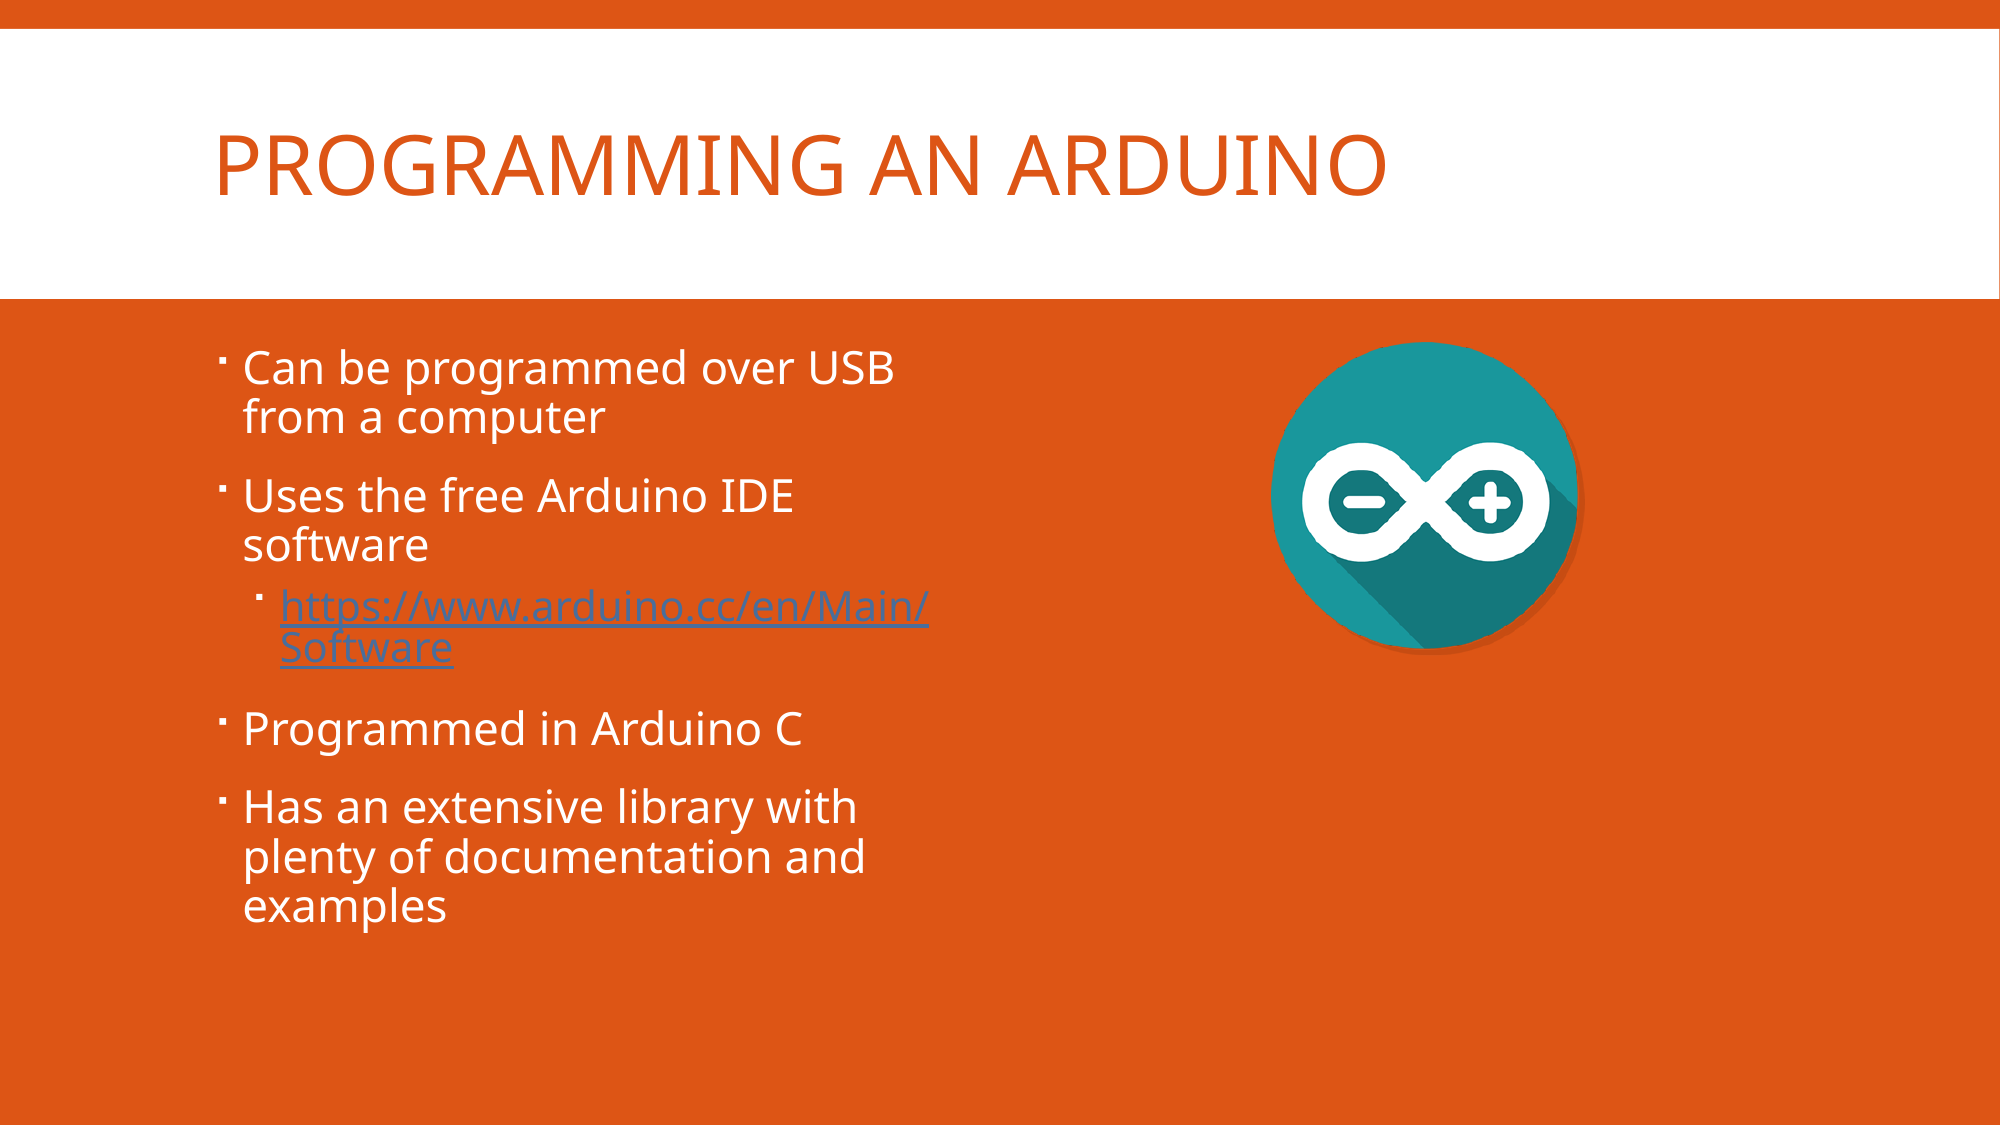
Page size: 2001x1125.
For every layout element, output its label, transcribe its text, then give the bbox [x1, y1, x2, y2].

list Can be programmed over USB from a computer Uses the free Arduino IDE software https://www.arduino.cc/en/Main/Software Programmed in Arduino C Has an extensive library with plenty of documentation and examples [197, 337, 948, 1000]
picture [1243, 337, 1609, 657]
title Programming an Arduino [197, 46, 1803, 295]
